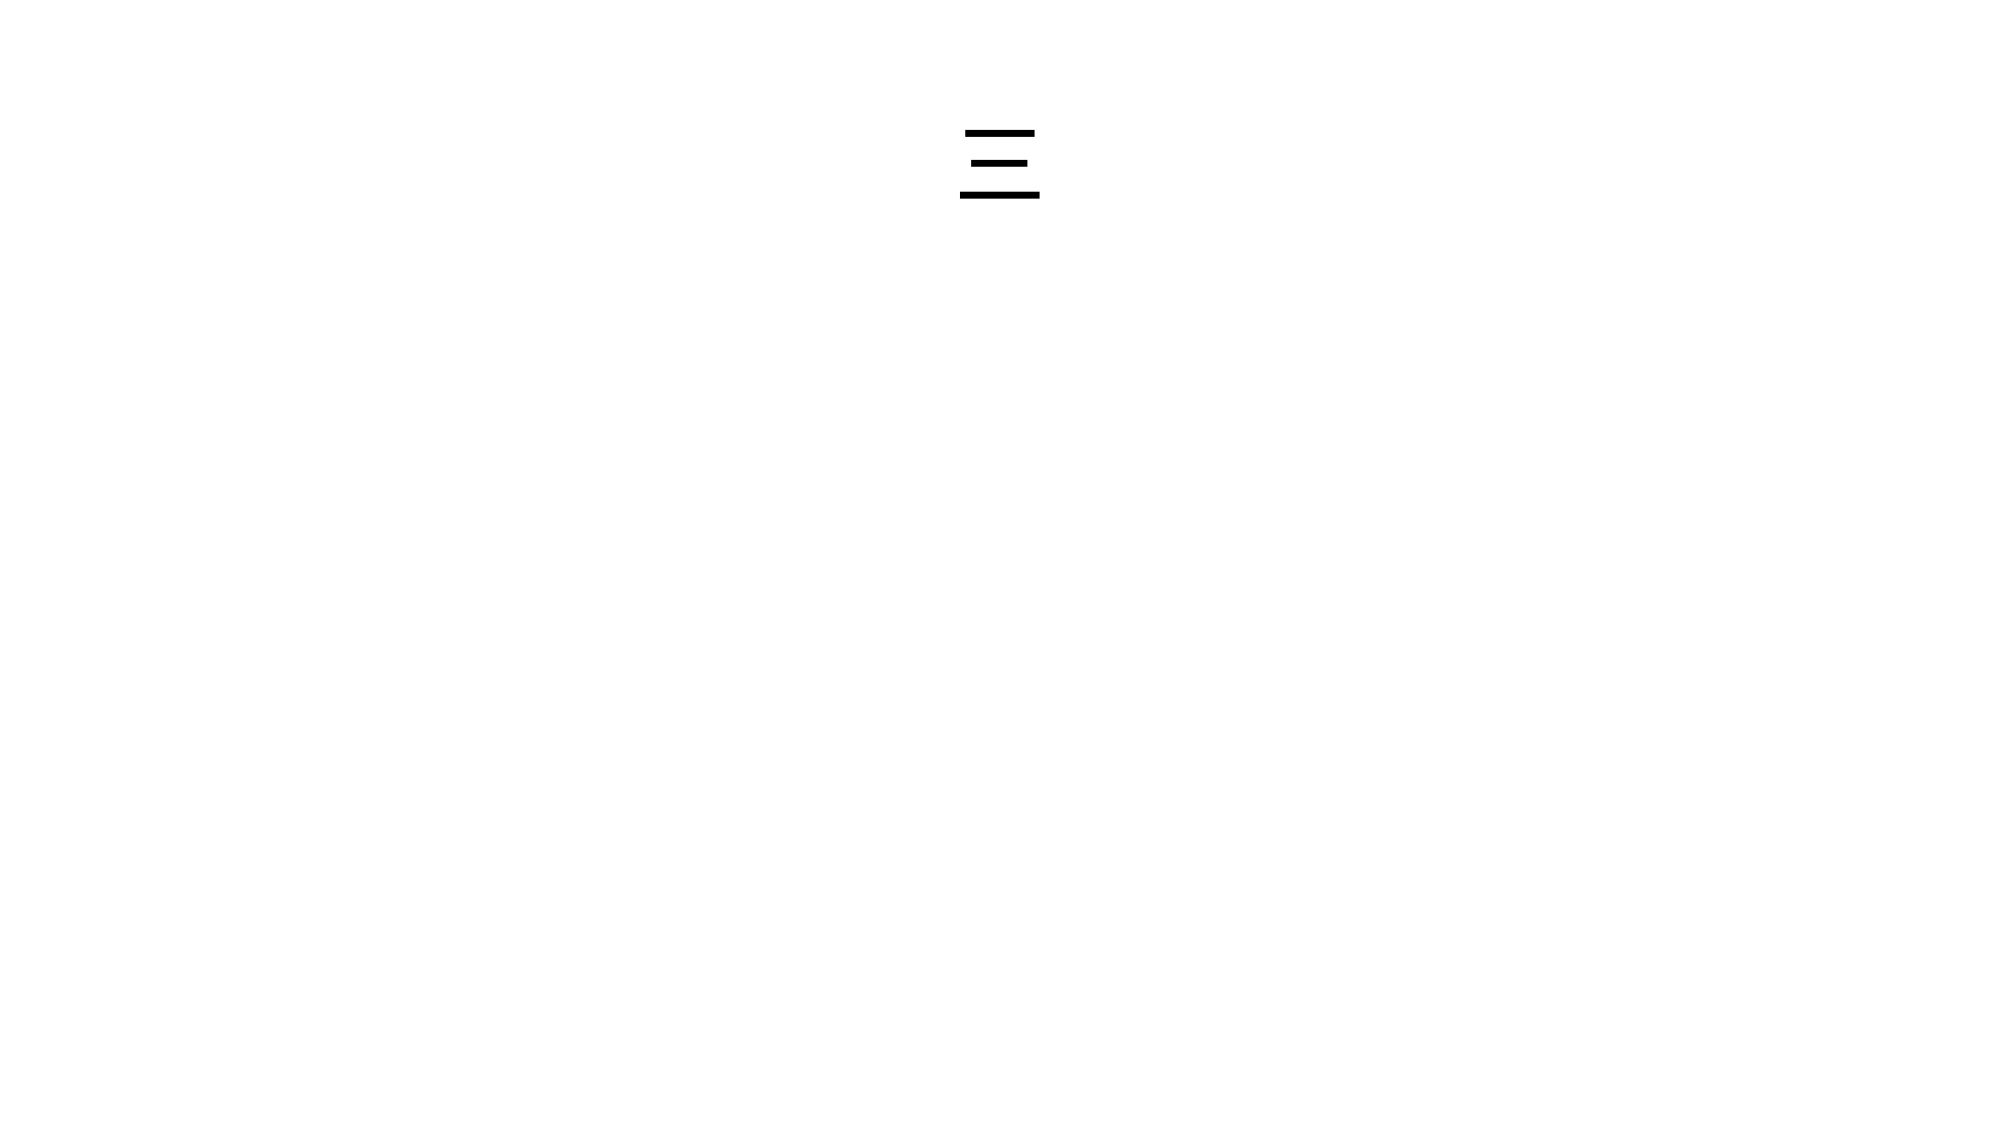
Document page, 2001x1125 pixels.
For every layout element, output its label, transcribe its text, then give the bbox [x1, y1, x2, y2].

title 三 [137, 59, 1863, 278]
